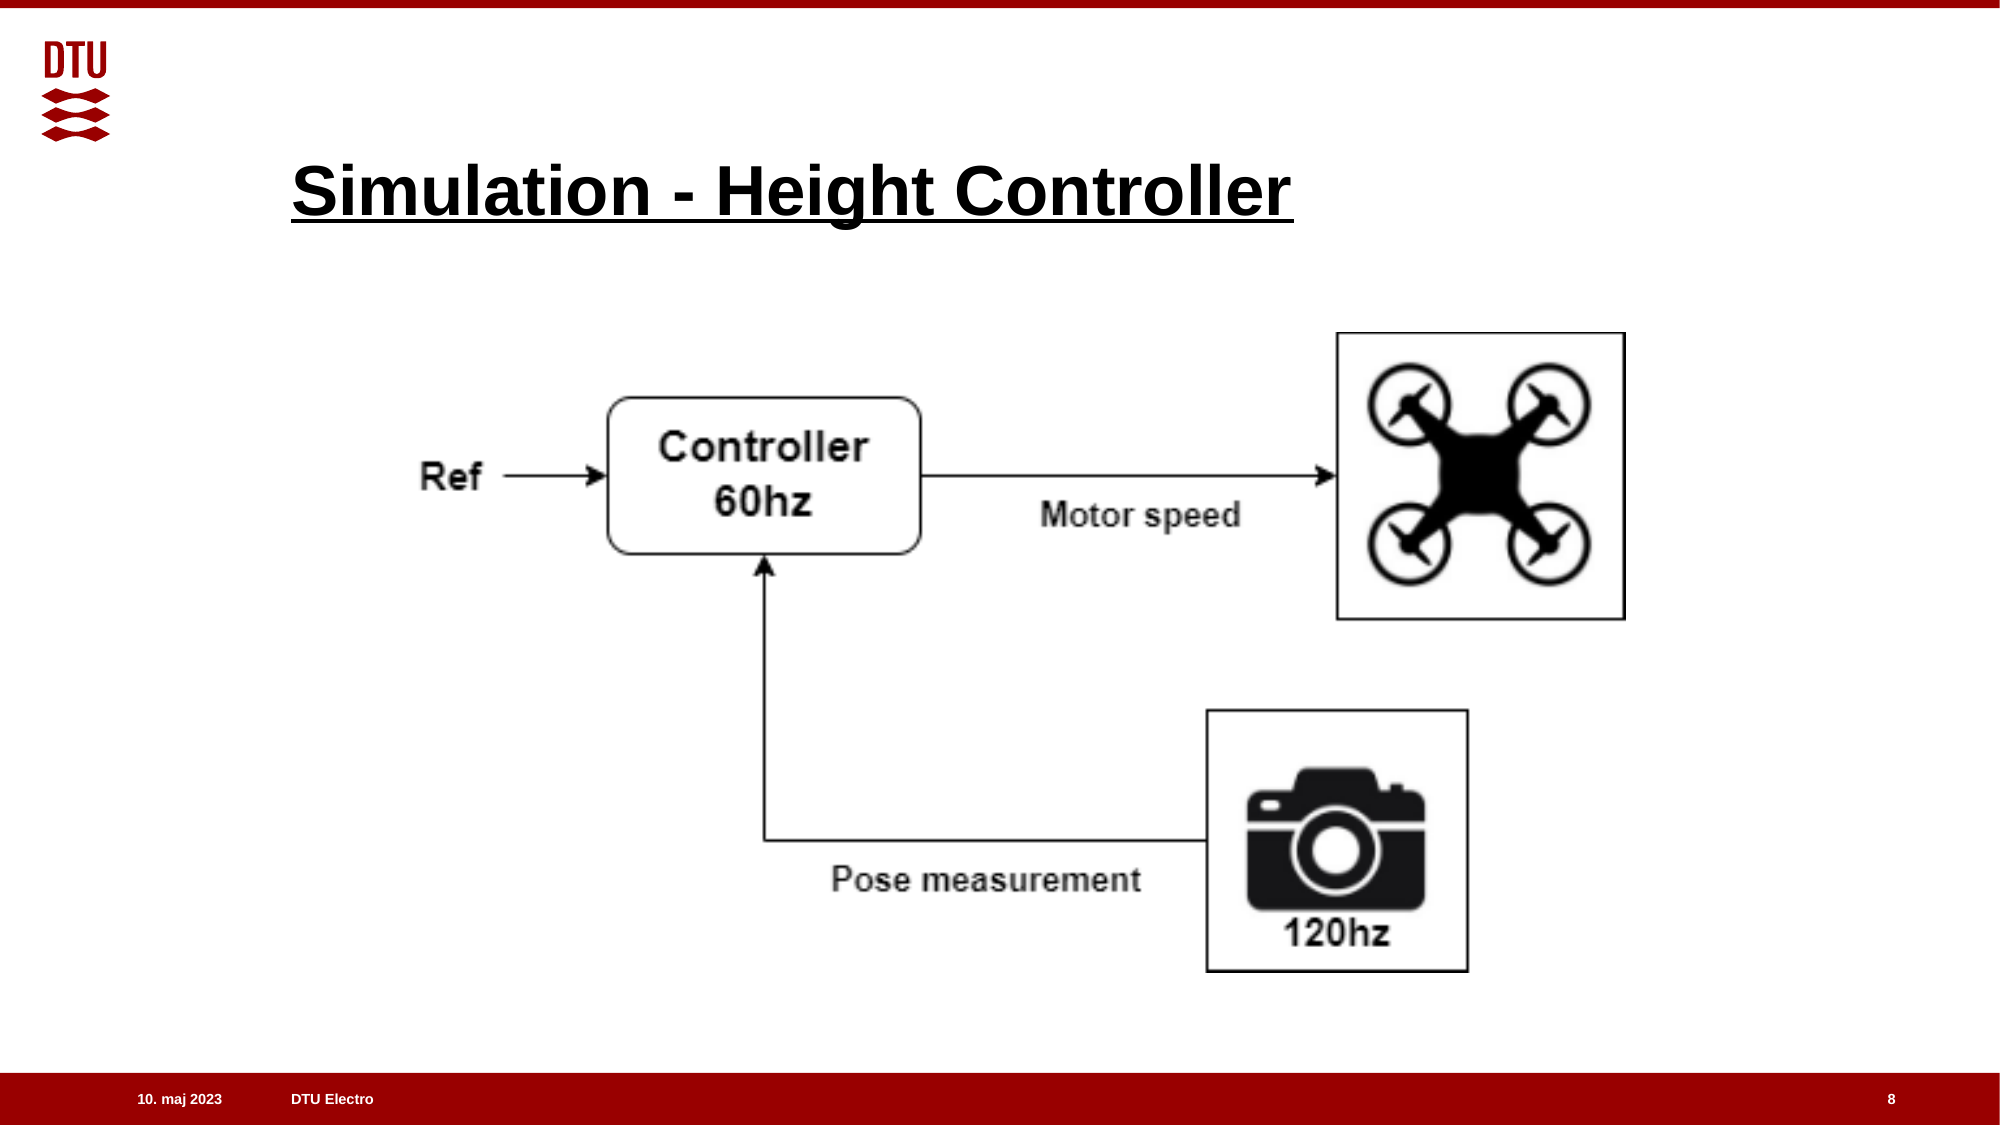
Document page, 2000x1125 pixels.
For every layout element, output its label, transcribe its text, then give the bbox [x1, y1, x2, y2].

picture [373, 332, 1626, 974]
slide_number 8 [1887, 1073, 1959, 1125]
title Simulation - Height Controller [291, 69, 1819, 230]
